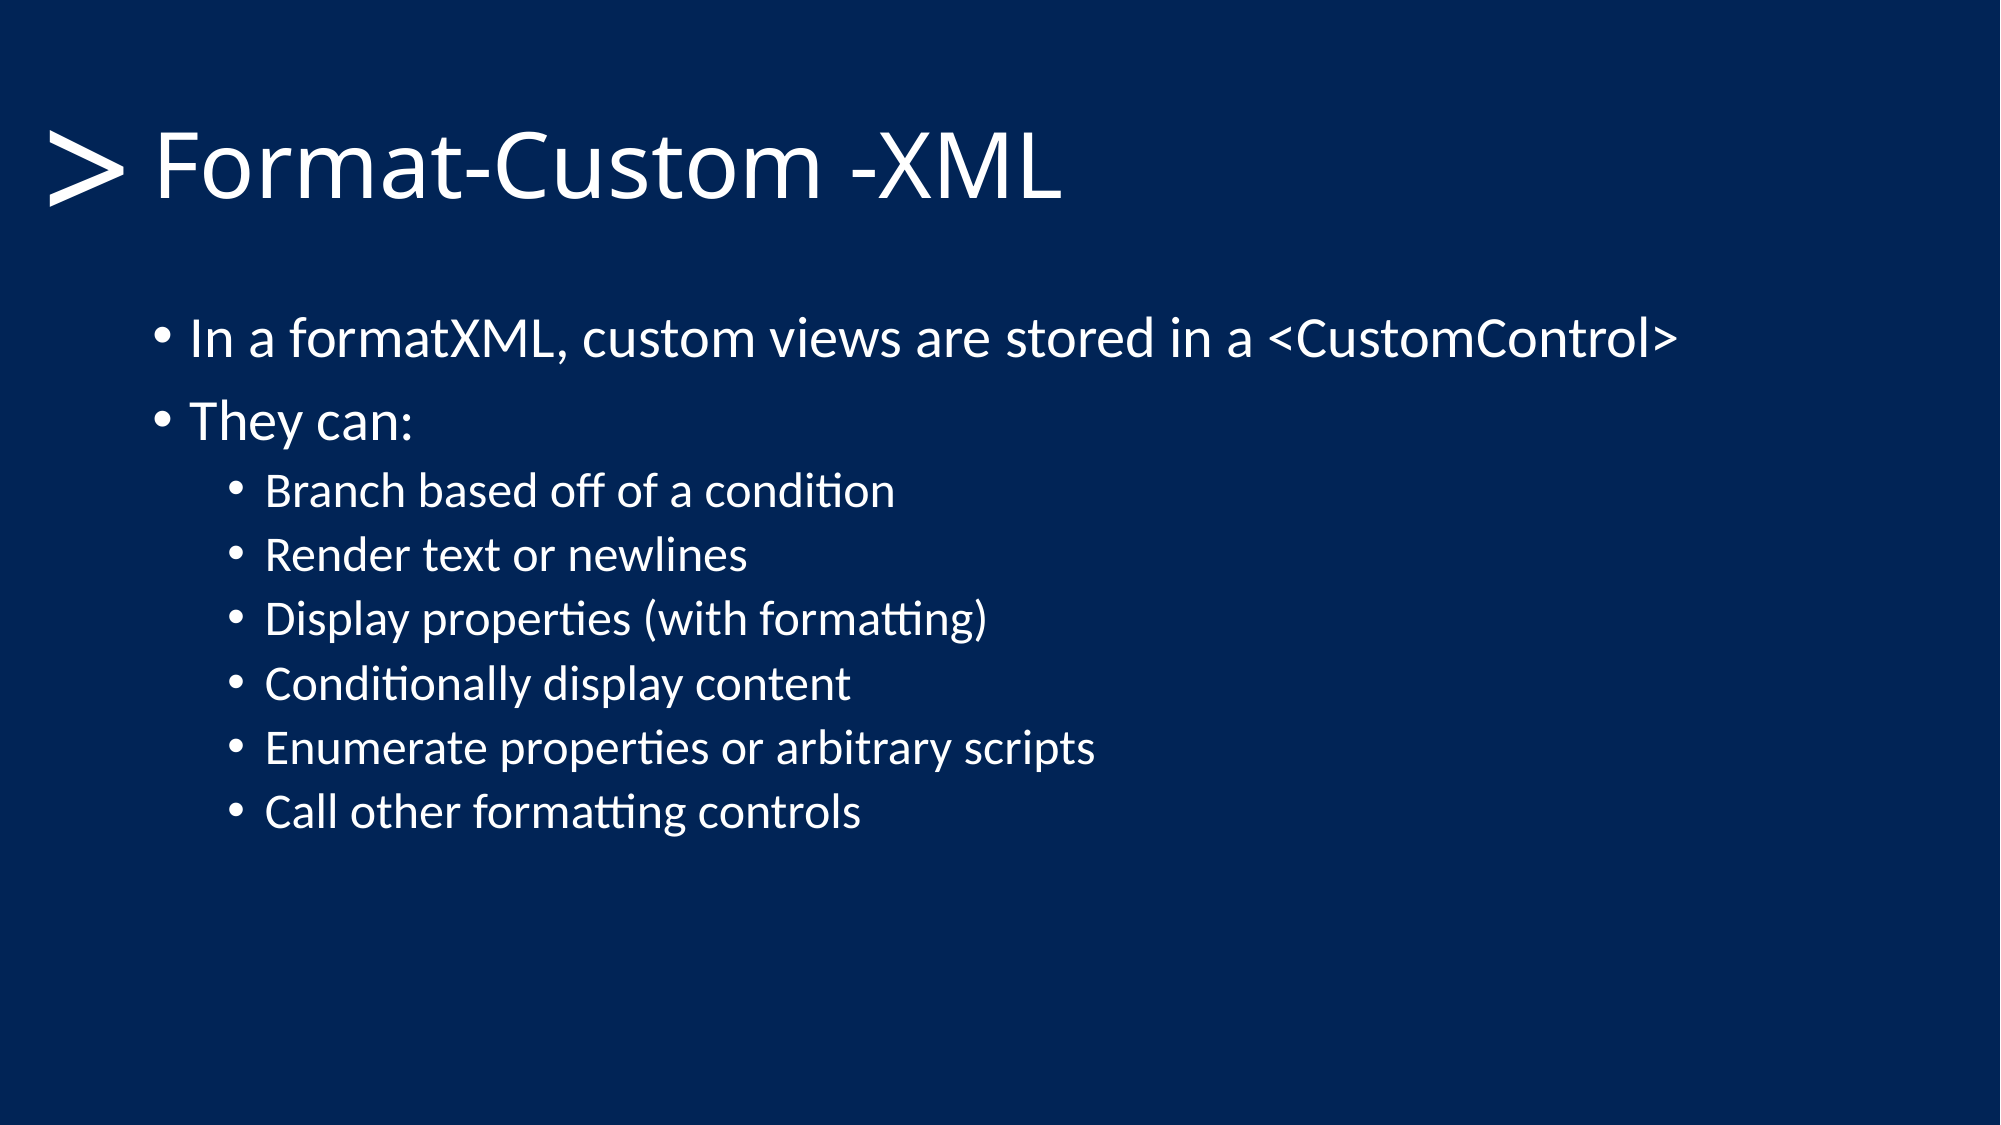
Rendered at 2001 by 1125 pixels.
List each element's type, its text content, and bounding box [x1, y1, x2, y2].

text_box > [27, 62, 147, 265]
list In a formatXML, custom views are stored in a <CustomControl> They can: Branch based off of a condition Render text or newlines Display properties (with formatting) Conditionally display content Enumerate properties or arbitrary scripts Call other formatting controls [137, 299, 1863, 1077]
title Format-Custom -XML [137, 59, 1863, 278]
